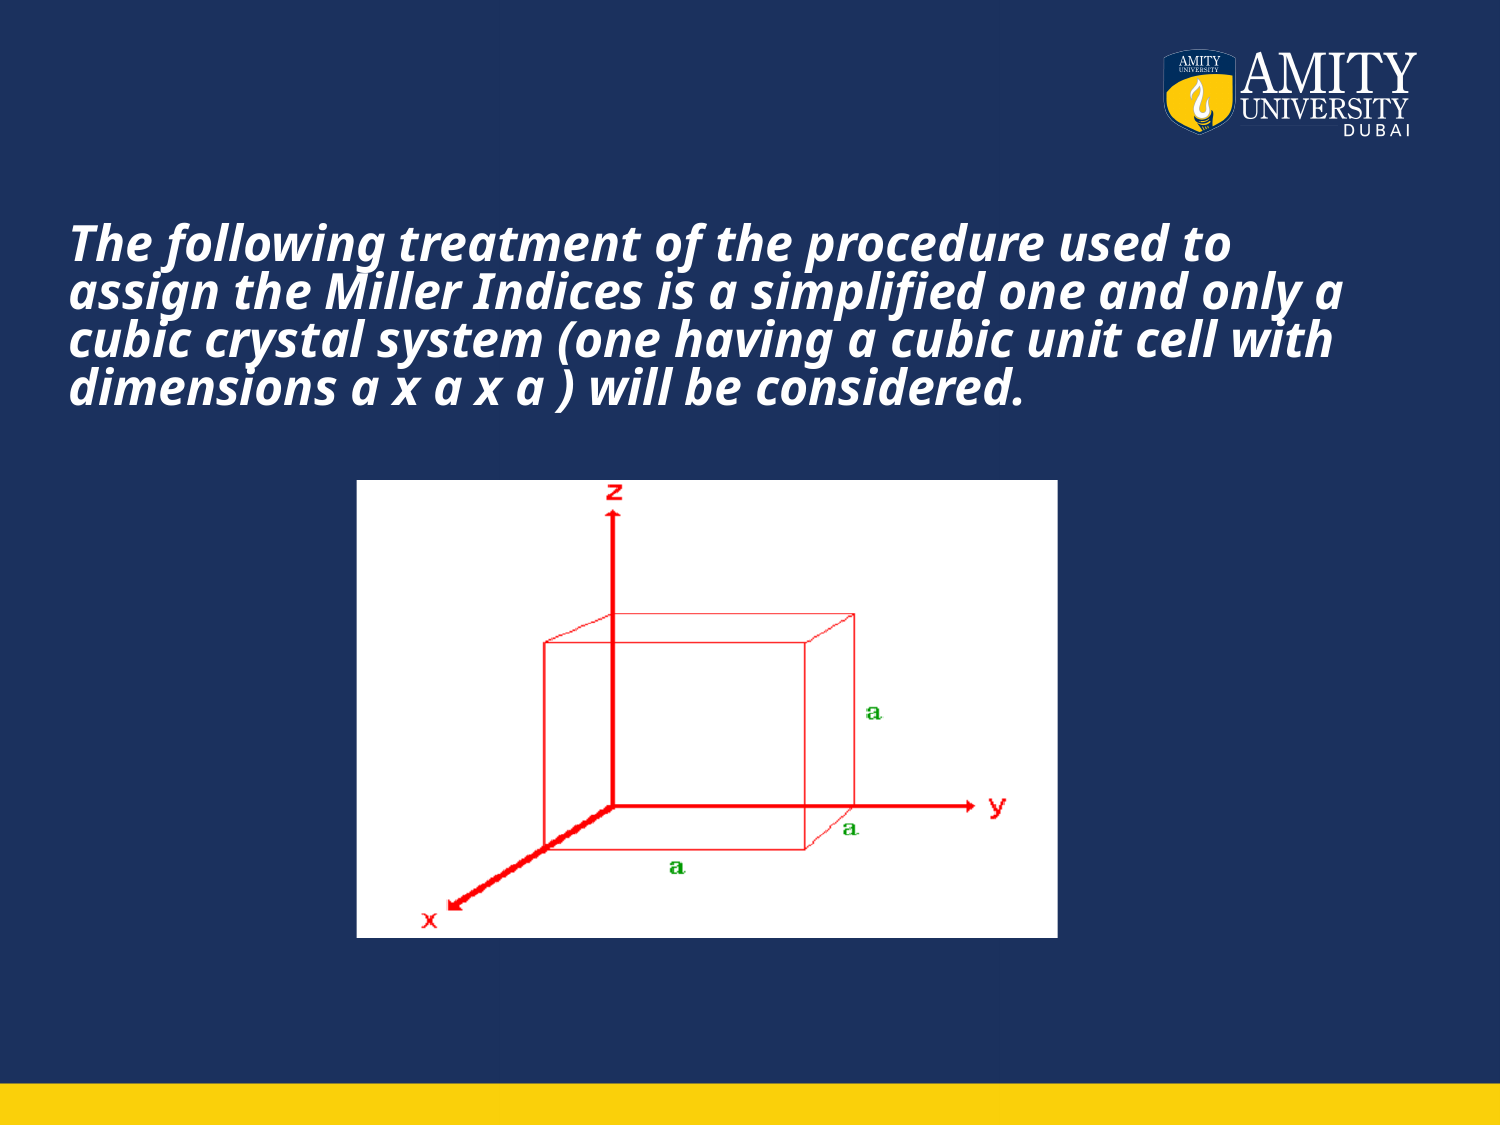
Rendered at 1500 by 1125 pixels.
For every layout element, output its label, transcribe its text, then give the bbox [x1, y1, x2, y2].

picture [0, 0, 1500, 1125]
list The following treatment of the procedure used to assign the Miller Indices is a simplified one and only a cubic crystal system (one having a cubic unit cell with dimensions a x a x a ) will be considered. [53, 215, 1404, 357]
